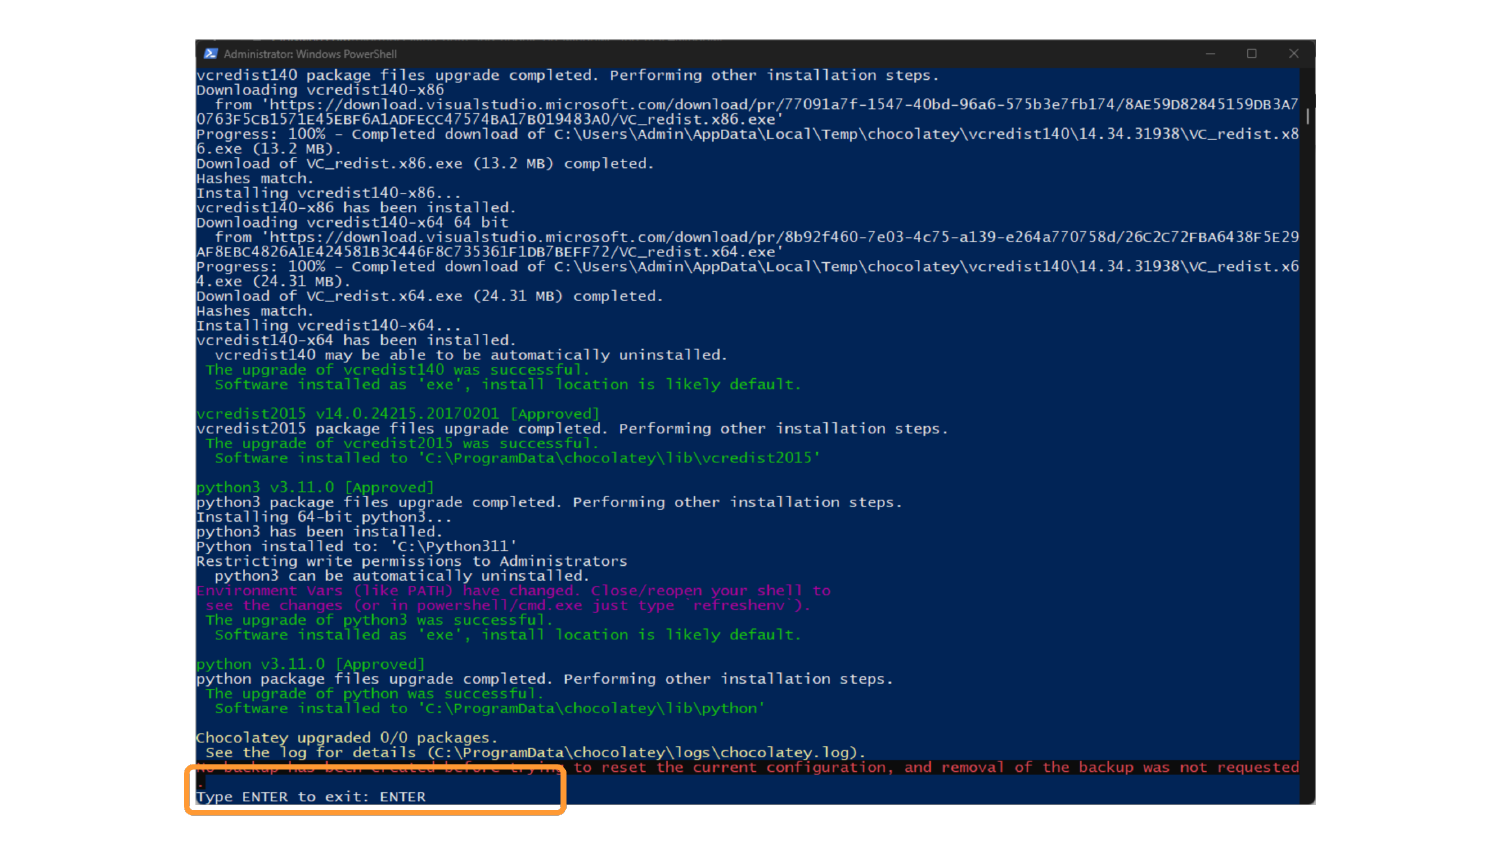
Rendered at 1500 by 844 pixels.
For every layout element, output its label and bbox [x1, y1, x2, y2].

picture [174, 30, 1326, 825]
